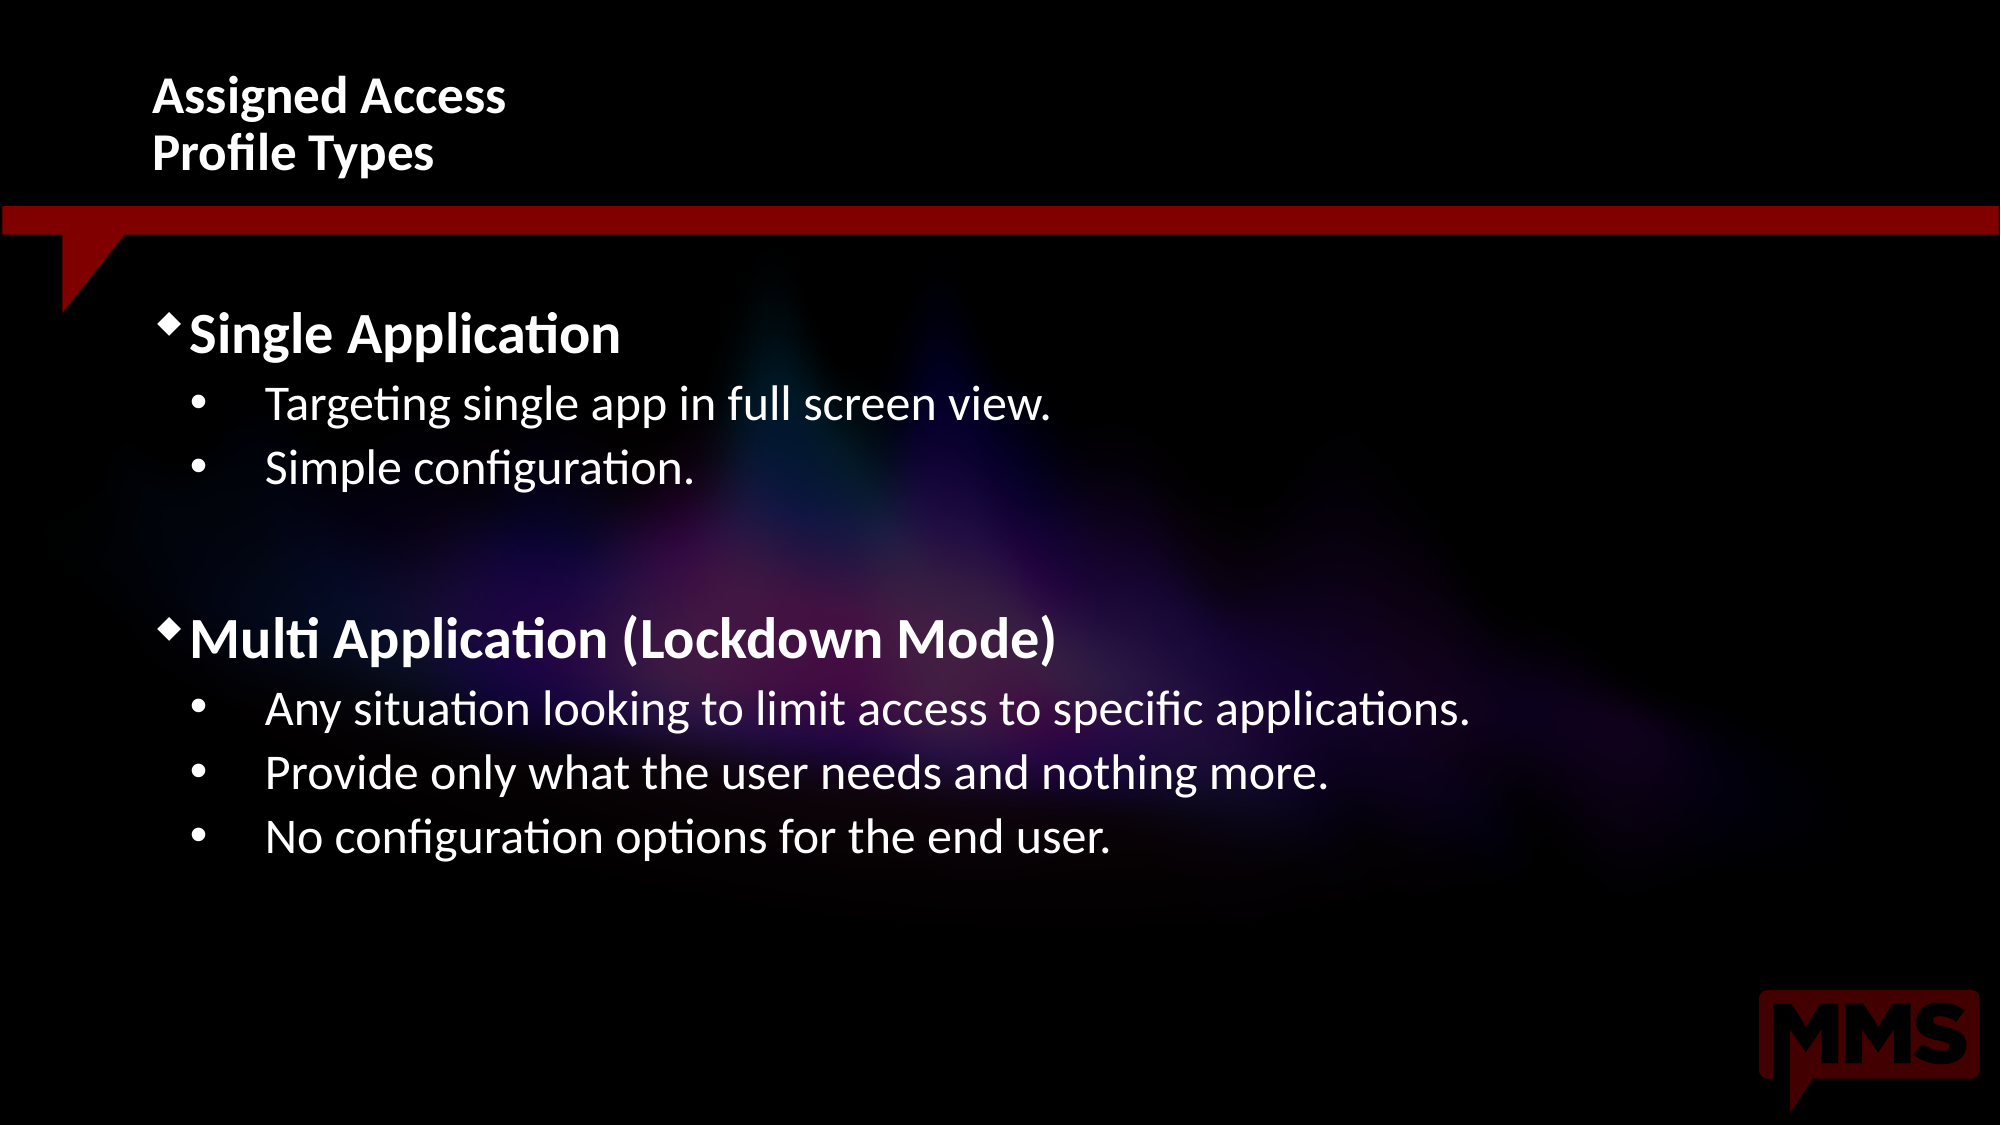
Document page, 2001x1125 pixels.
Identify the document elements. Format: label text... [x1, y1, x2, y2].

title Assigned Access Profile Types [137, 59, 1863, 190]
list Single Application Targeting single app in full screen view. Simple configuration. Multi Application (Lockdown Mode) Any situation looking to limit access to specific applications. Provide only what the user needs and nothing more. No configuration options for the end user. [137, 247, 1863, 1014]
picture [0, 112, 2000, 1123]
